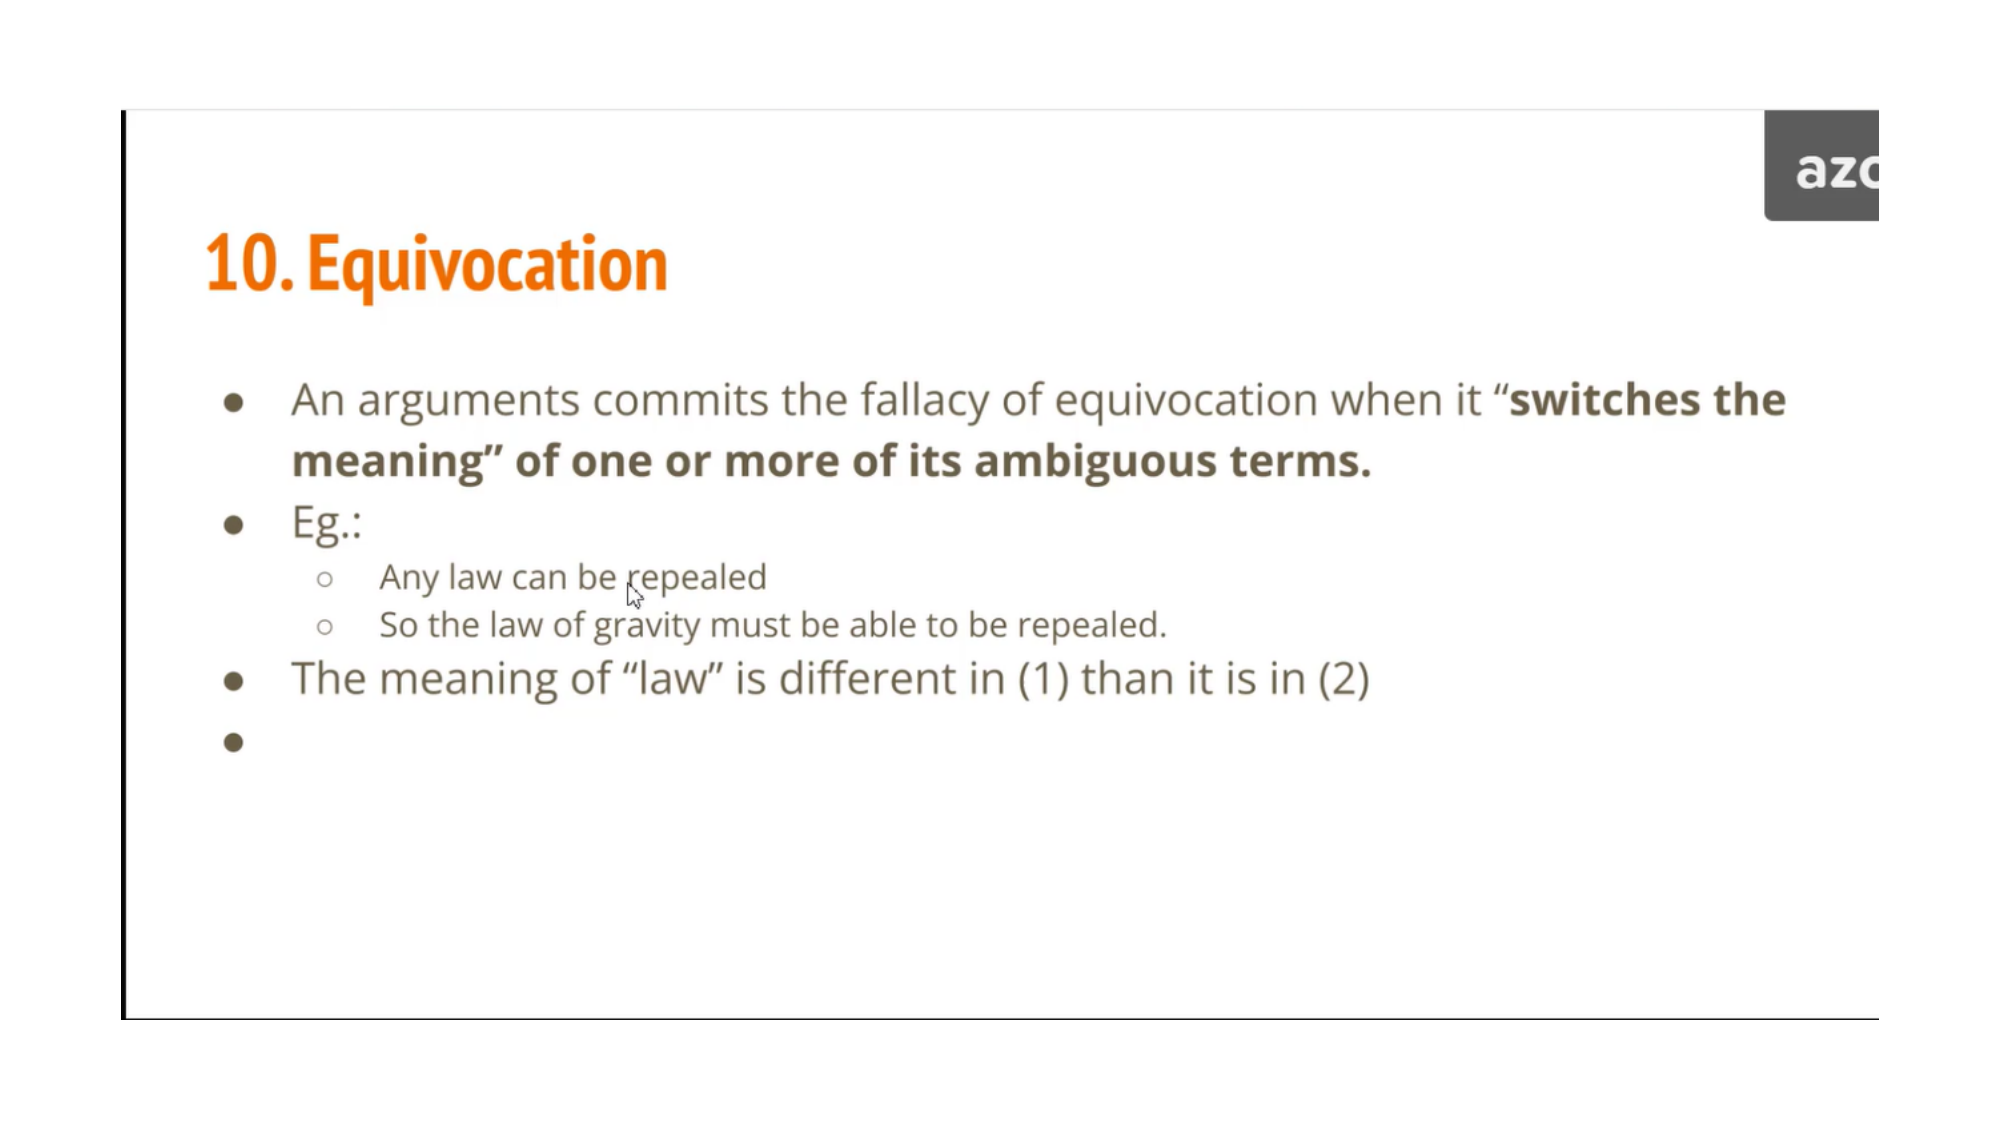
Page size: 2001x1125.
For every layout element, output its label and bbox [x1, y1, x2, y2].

picture [121, 105, 1879, 1020]
